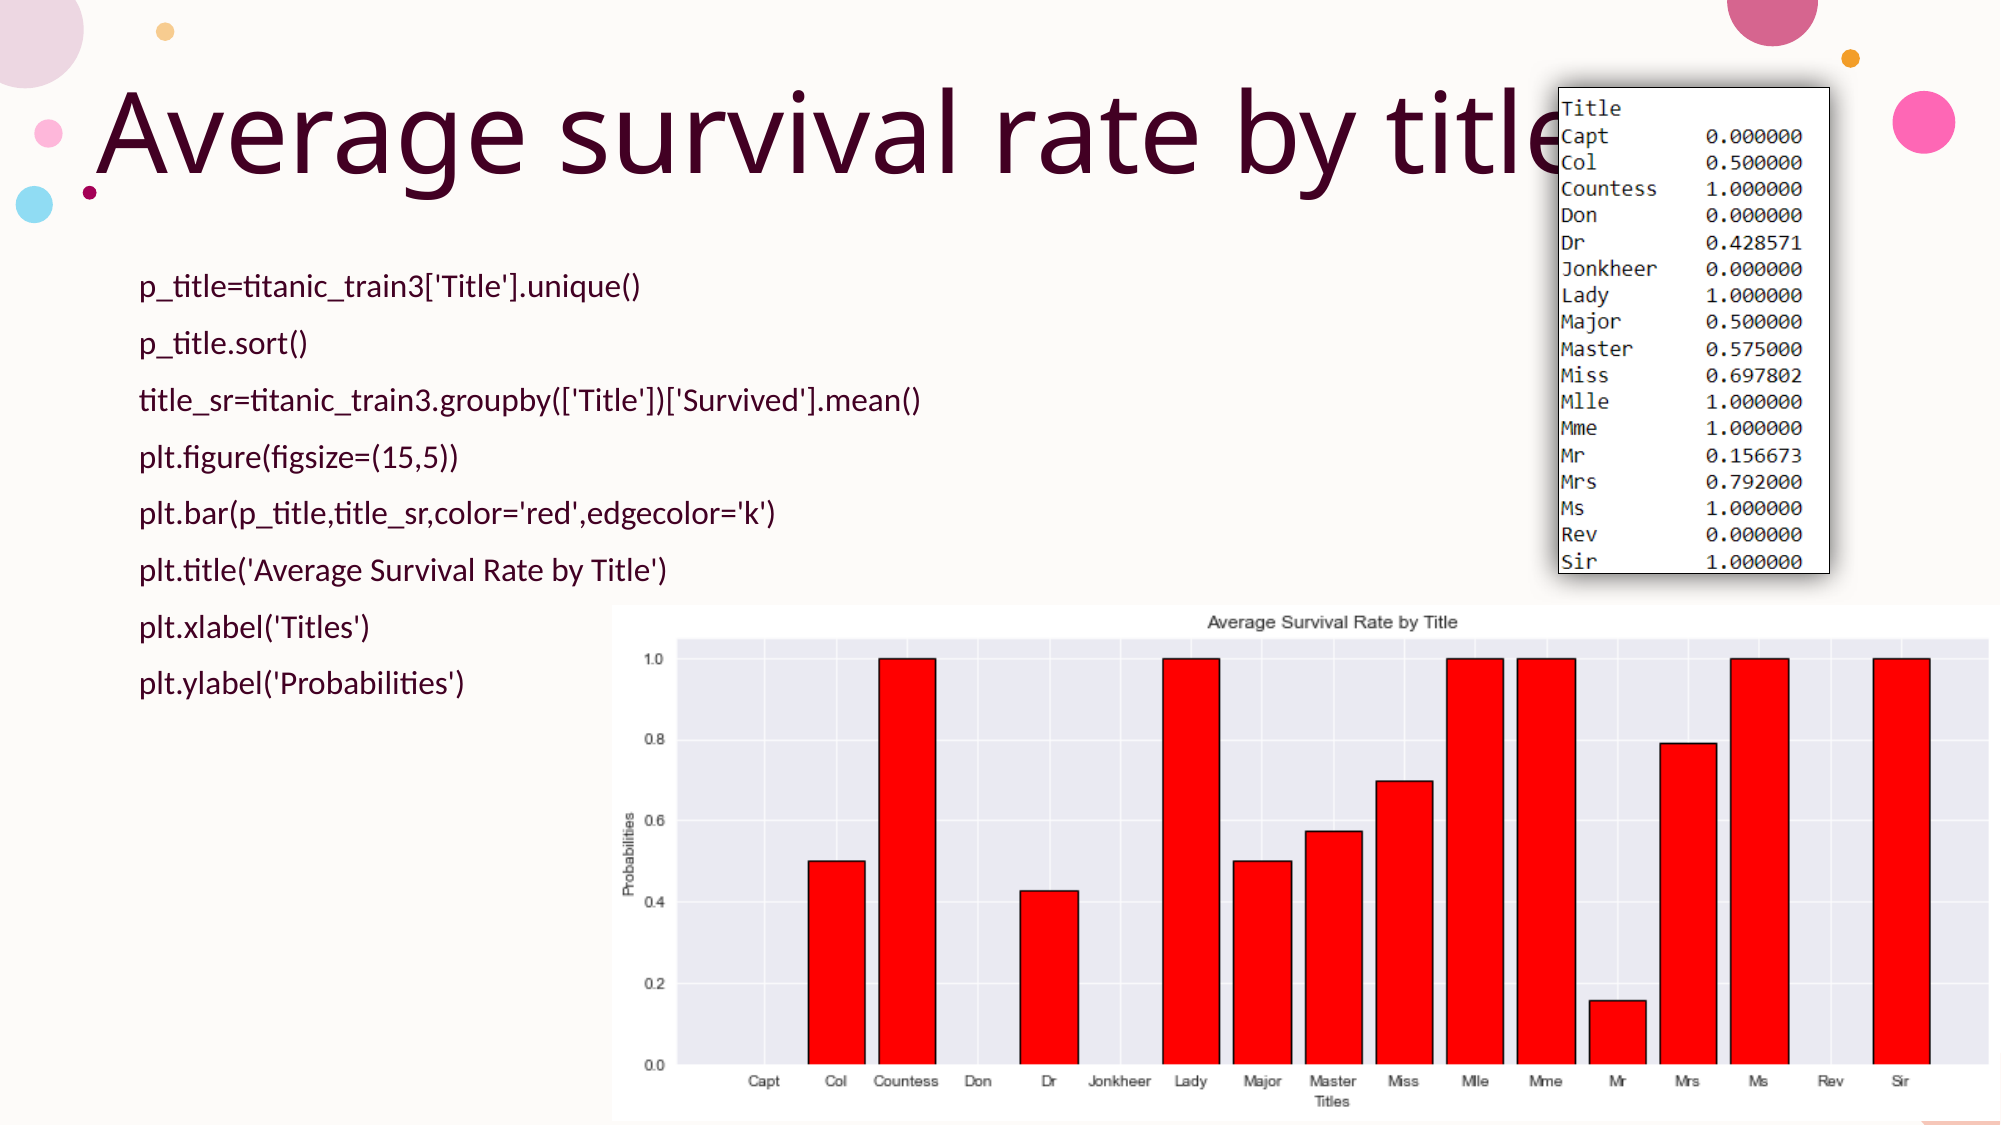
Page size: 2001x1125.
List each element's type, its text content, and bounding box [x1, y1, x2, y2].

title Average survival rate by title [81, 28, 1830, 247]
picture [612, 605, 2000, 1122]
picture [1558, 87, 1830, 574]
list p_title=titanic_train3['Title'].unique() p_title.sort() title_sr=titanic_train3.groupby(['Title'])['Survived'].mean() plt.figure(figsize=(15,5)) plt.bar(p_title,title_sr,color='red',edgecolor='k') plt.title('Average Survival Rate by Title') plt.xlabel('Titles') plt.ylabel('Probabilities') [123, 261, 1873, 796]
